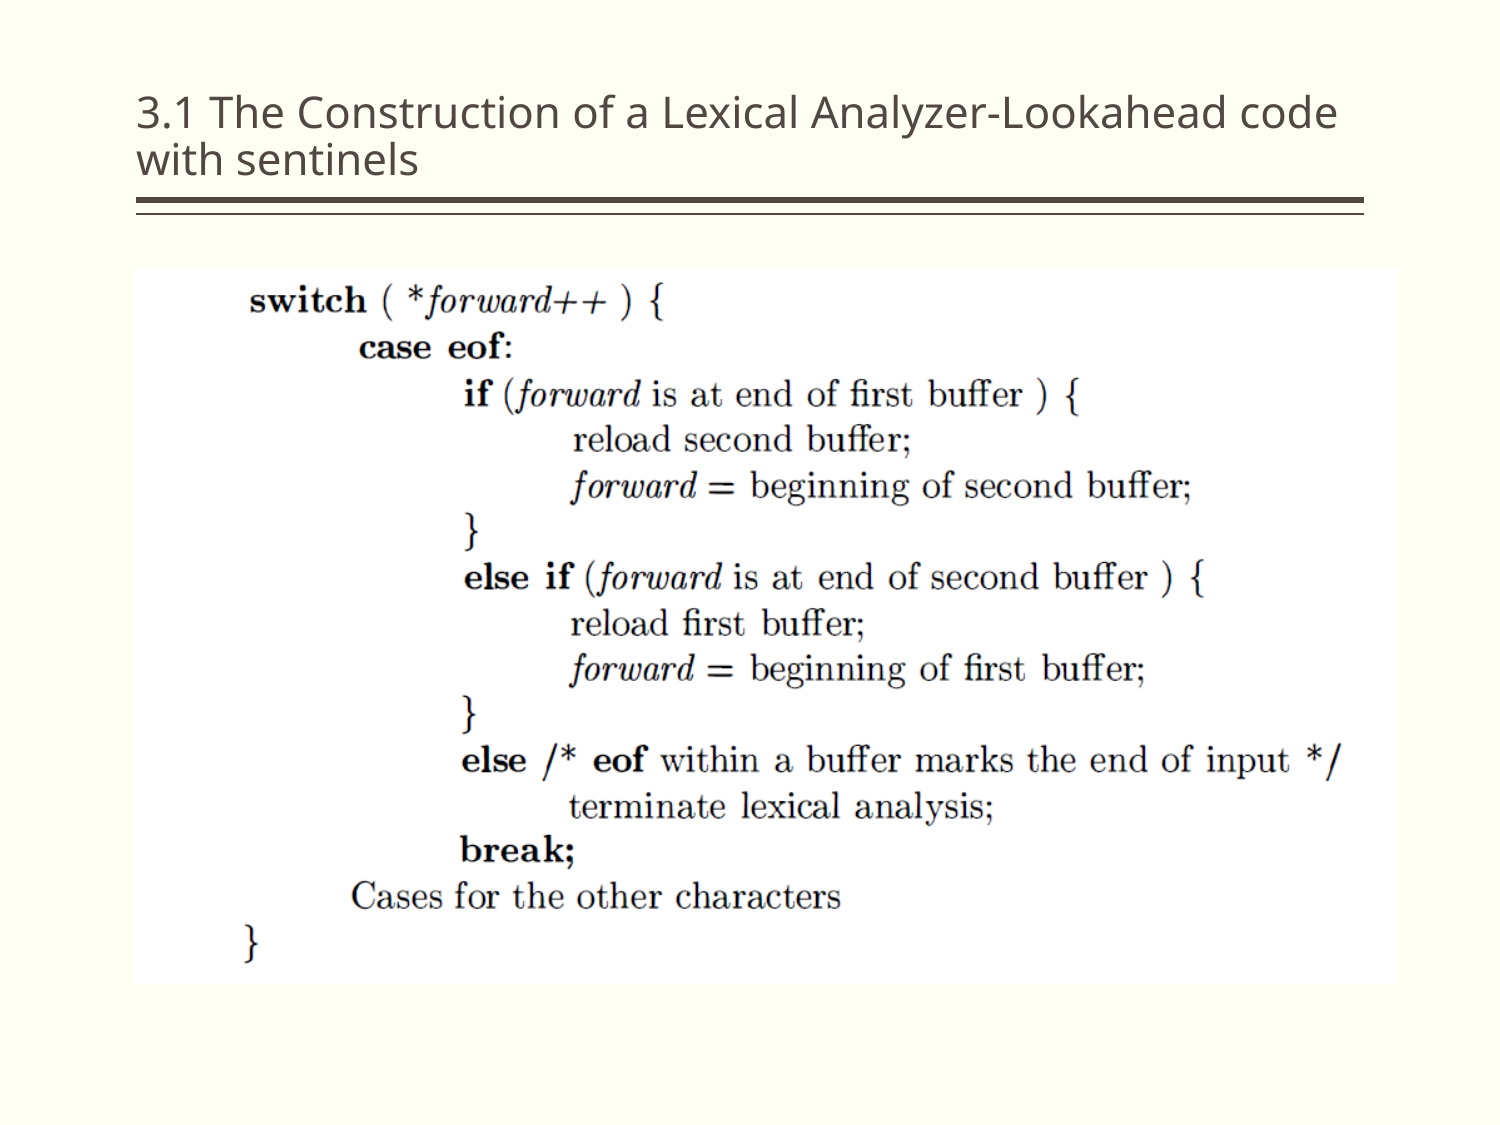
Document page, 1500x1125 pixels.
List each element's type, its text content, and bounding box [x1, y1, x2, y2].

title 3.1 The Construction of a Lexical Analyzer-Lookahead code with sentinels [135, 12, 1364, 193]
picture [135, 269, 1398, 984]
